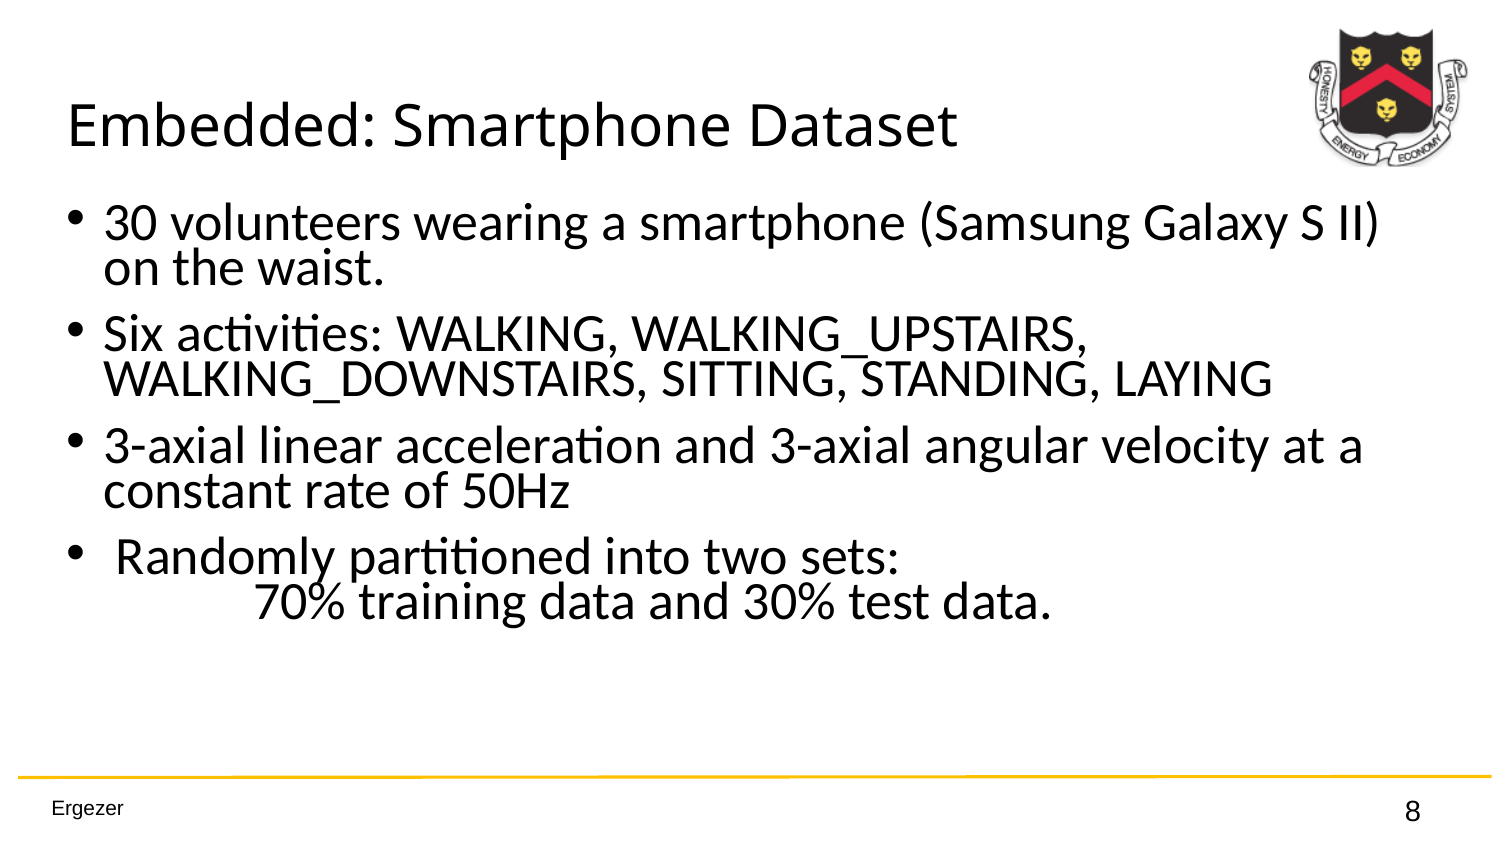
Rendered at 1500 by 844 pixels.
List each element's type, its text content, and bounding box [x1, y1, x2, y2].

slide_number ‹#› [1389, 777, 1480, 842]
picture [1309, 28, 1470, 167]
list 30 volunteers wearing a smartphone (Samsung Galaxy S II) on the waist. Six activities: WALKING, WALKING_UPSTAIRS, WALKING_DOWNSTAIRS, SITTING, STANDING, LAYING 3-axial linear acceleration and 3-axial angular velocity at a constant rate of 50Hz Randomly partitioned into two sets: 70% training data and 30% test data. [51, 189, 1449, 750]
title Embedded: Smartphone Dataset [51, 72, 1449, 167]
